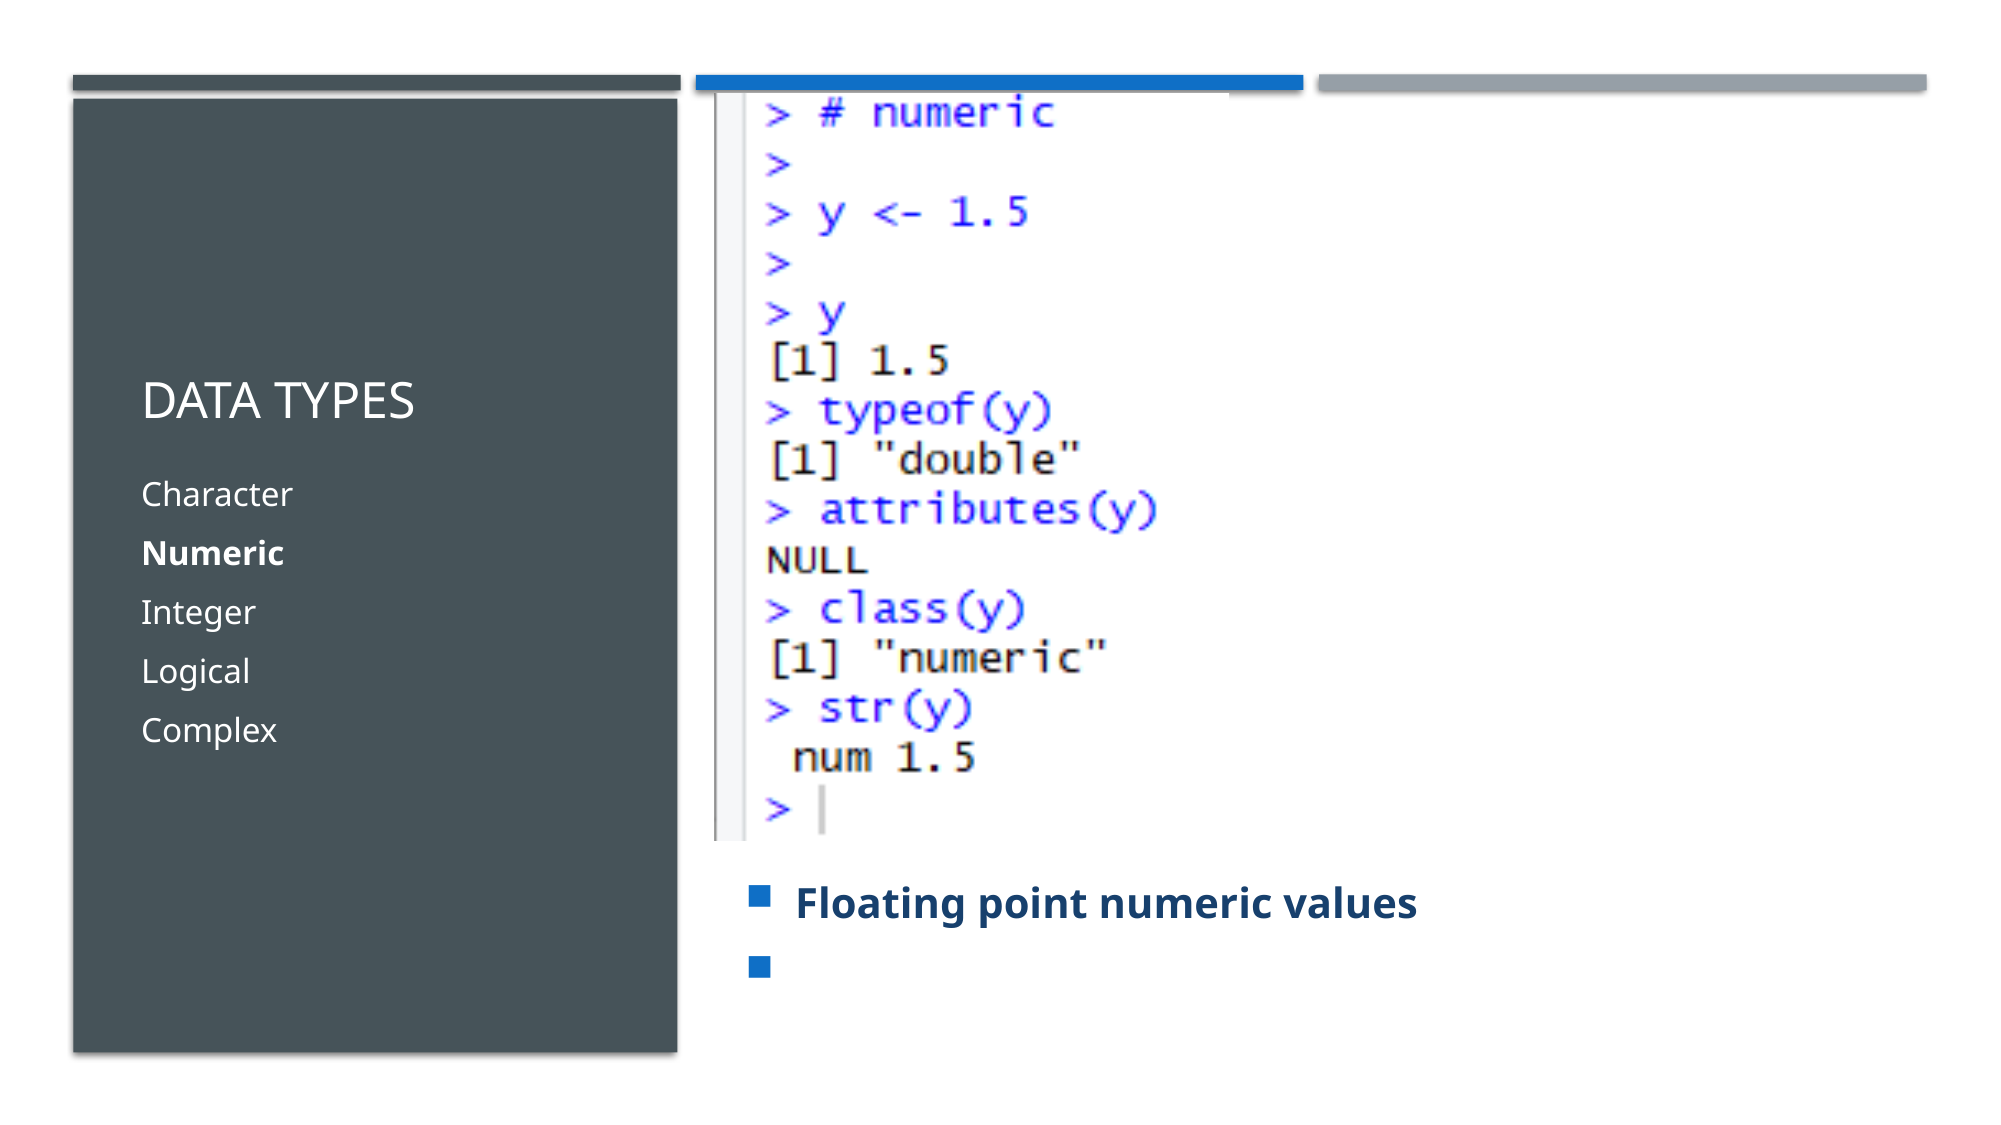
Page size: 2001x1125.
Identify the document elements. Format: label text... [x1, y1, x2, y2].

picture [713, 92, 1230, 842]
title Data types [125, 153, 624, 436]
list Character Numeric Integer Logical Complex [125, 465, 624, 958]
text_box Floating point numeric values [729, 821, 1821, 1124]
